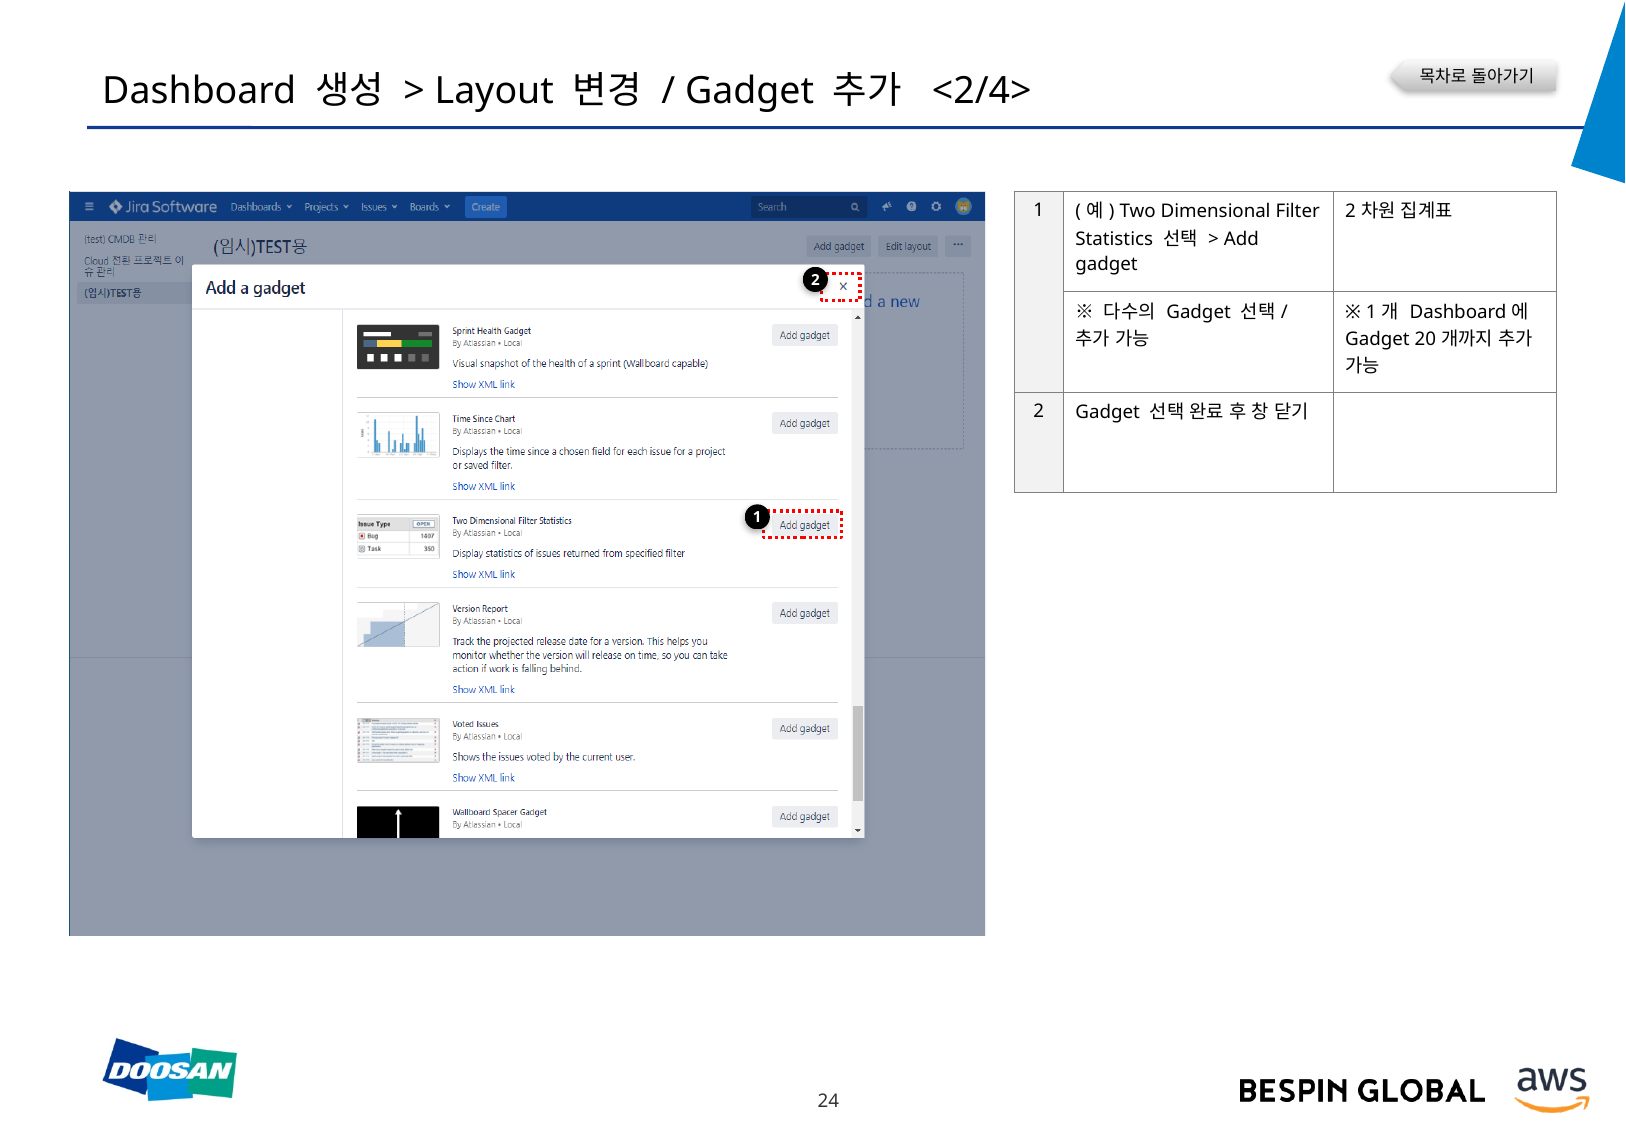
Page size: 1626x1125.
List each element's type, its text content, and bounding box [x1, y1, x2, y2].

table_cell [1334, 393, 1556, 492]
picture [68, 191, 986, 936]
table_cell ※ 다수의 Gadget 선택/추가 가능 [1064, 292, 1333, 392]
text_box Dashboard 생성 > Layout 변경 / Gadget 추가 <2/4> [87, 59, 1083, 110]
table_cell ※ 1개 Dashboard에 Gadget 20개까지 추가 가능 [1334, 292, 1556, 392]
table_cell 2 [1015, 393, 1063, 492]
picture [0, 1015, 1625, 1125]
table_header 2차원 집계표 [1334, 192, 1556, 291]
table_header 1 [1015, 192, 1063, 392]
table_cell Gadget 선택 완료 후 창 닫기 [1064, 393, 1333, 492]
text_box 목차로 돌아가기 [1390, 60, 1557, 91]
table_header (예) Two Dimensional Filter Statistics 선택 > Add gadget [1064, 192, 1333, 291]
